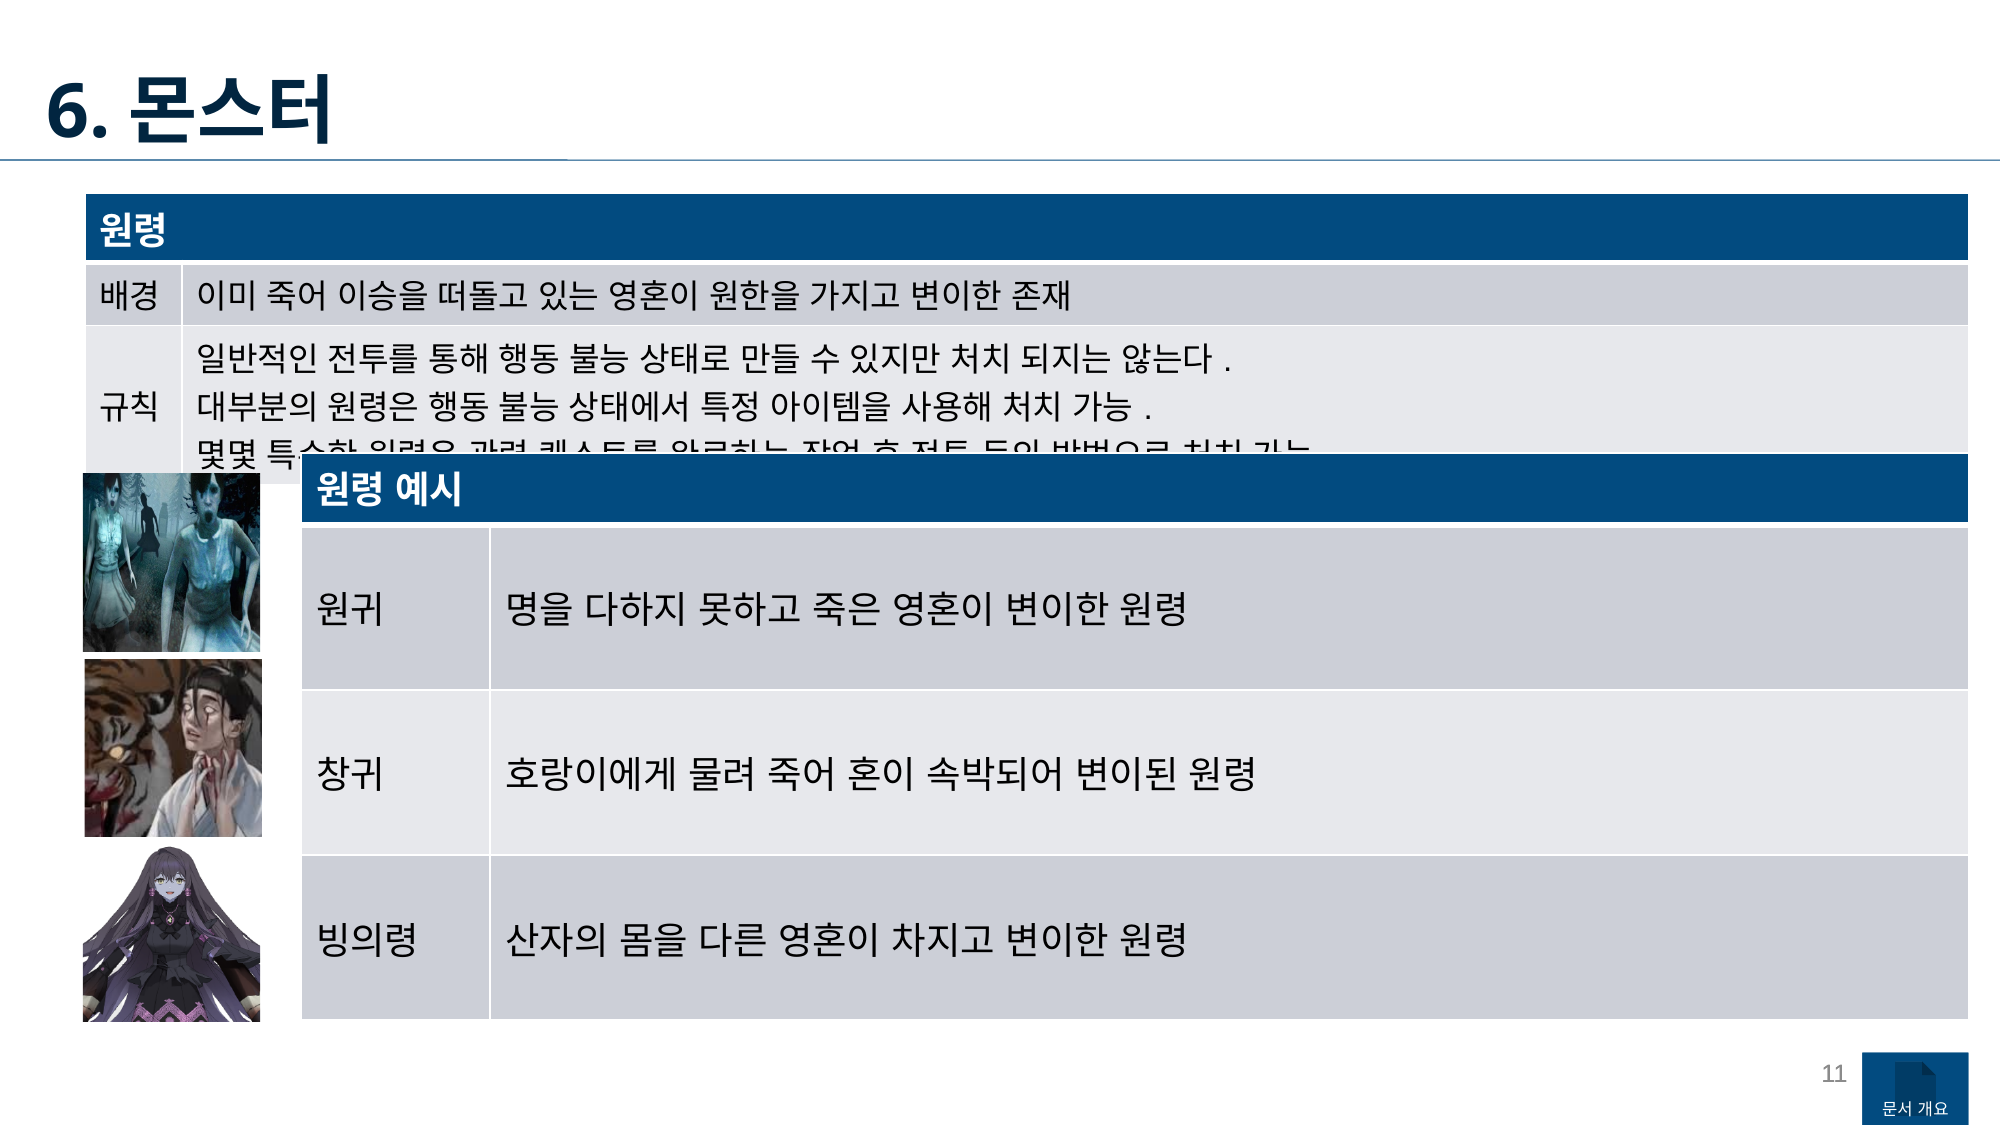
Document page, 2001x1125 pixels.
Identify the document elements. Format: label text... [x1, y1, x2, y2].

text_box 6.몬스터 [31, 54, 650, 159]
table_cell 호랑이에게 물려 죽어 혼이 속박되어 변이된 원령 [491, 691, 1968, 854]
picture [82, 473, 261, 652]
table_cell 명을 다하지 못하고 죽은 영혼이 변이한 원령 [491, 528, 1968, 689]
table_cell 창귀 [302, 691, 489, 854]
table_cell 일반적인 전투를 통해 행동 불능 상태로 만들 수 있지만 처치 되지는 않는다. 대부분의 원령은 행동 불능 상태에서 특정 아이템을 사용해 처치 가능. 몇몇 특수한 원령은 관련 퀘스트를 완료하는 작업 후 전투 등의 방법으로 처치 가능. [183, 326, 1968, 484]
table_cell 배경 [86, 265, 181, 325]
table_cell 원귀 [302, 528, 489, 689]
table_header 원령 [86, 194, 1968, 260]
table_cell 규칙 [86, 326, 181, 473]
text_box 문서 개요 [1861, 1052, 1970, 1125]
text_box 11 [1412, 1042, 1863, 1103]
picture [82, 844, 261, 1022]
table_header 원령 예시 [302, 454, 1968, 522]
table_cell 산자의 몸을 다른 영혼이 차지고 변이한 원령 [491, 856, 1968, 1019]
table_cell 이미 죽어 이승을 떠돌고 있는 영혼이 원한을 가지고 변이한 존재 [183, 265, 1968, 325]
table_cell 빙의령 [302, 856, 489, 1019]
picture [84, 659, 262, 837]
